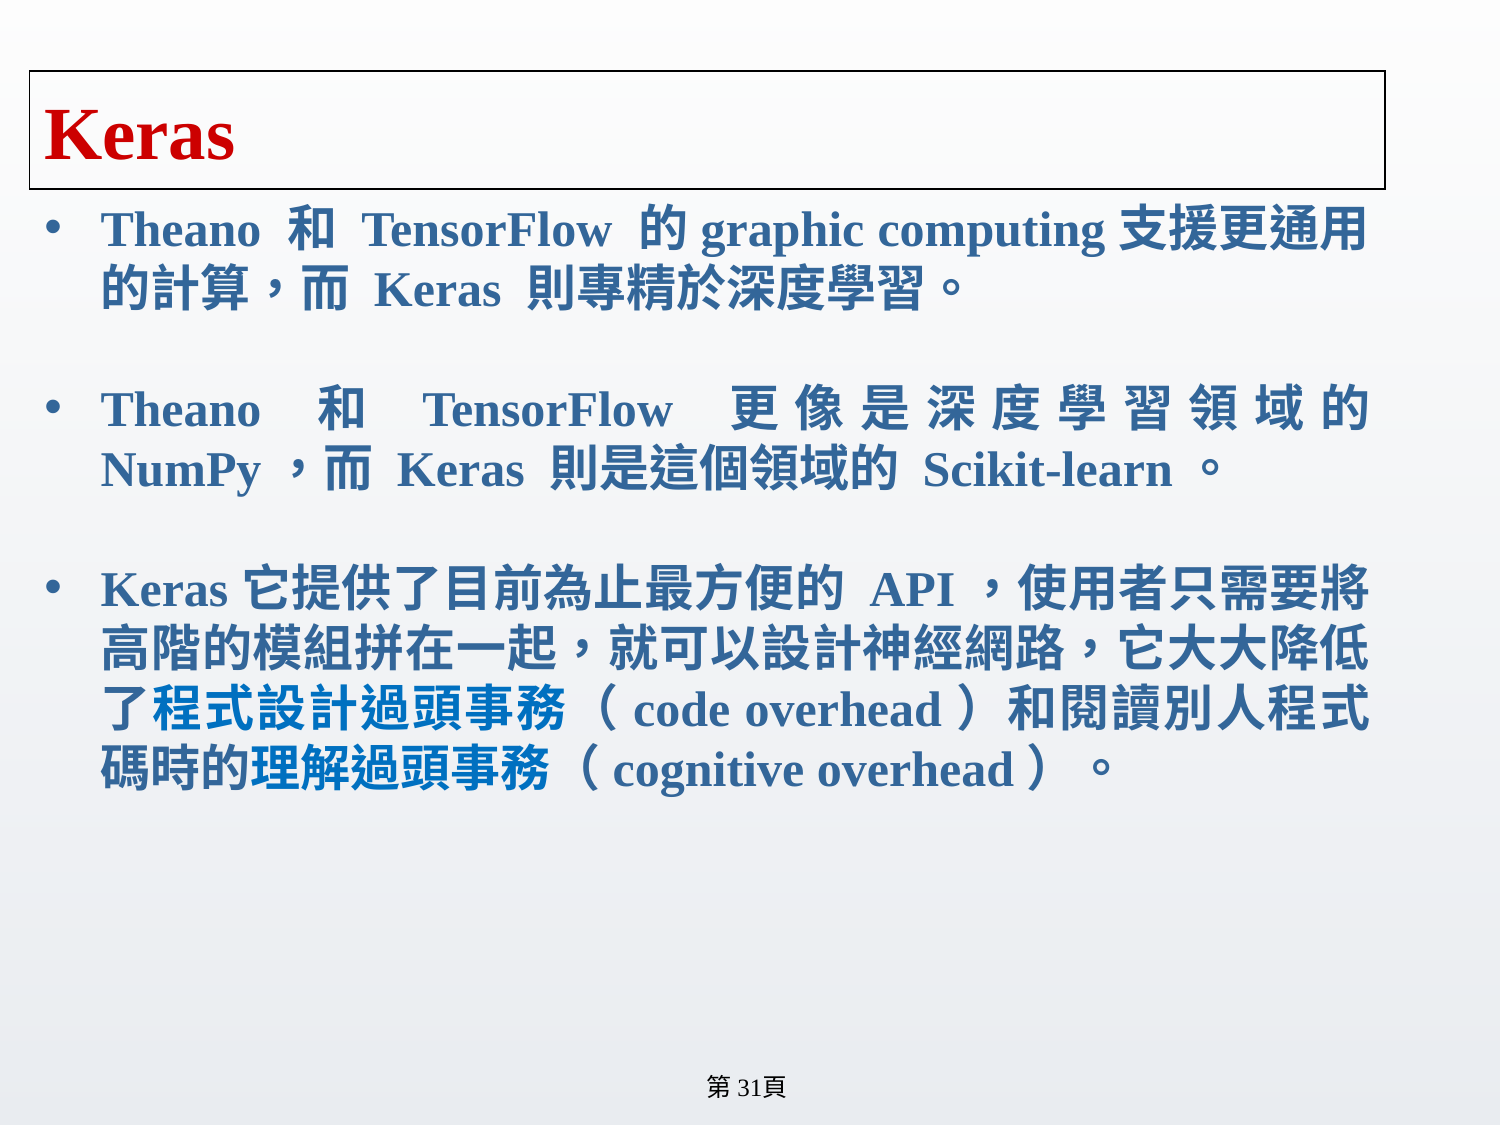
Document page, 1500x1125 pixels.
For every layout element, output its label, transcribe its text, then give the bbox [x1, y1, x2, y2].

title Keras [29, 70, 1386, 189]
list Theano 和 TensorFlow 的graphic computing支援更通用的計算，而 Keras 則專精於深度學習。 Theano 和 TensorFlow 更像是深度學習領域的 NumPy，而 Keras 則是這個領域的 Scikit-learn。 Keras它提供了目前為止最方便的 API，使用者只需要將高階的模組拼在一起，就可以設計神經網路，它大大降低了程式設計過頭事務（code overhead）和閱讀別人程式碼時的理解過頭事務（cognitive overhead）。 [29, 189, 1386, 1017]
